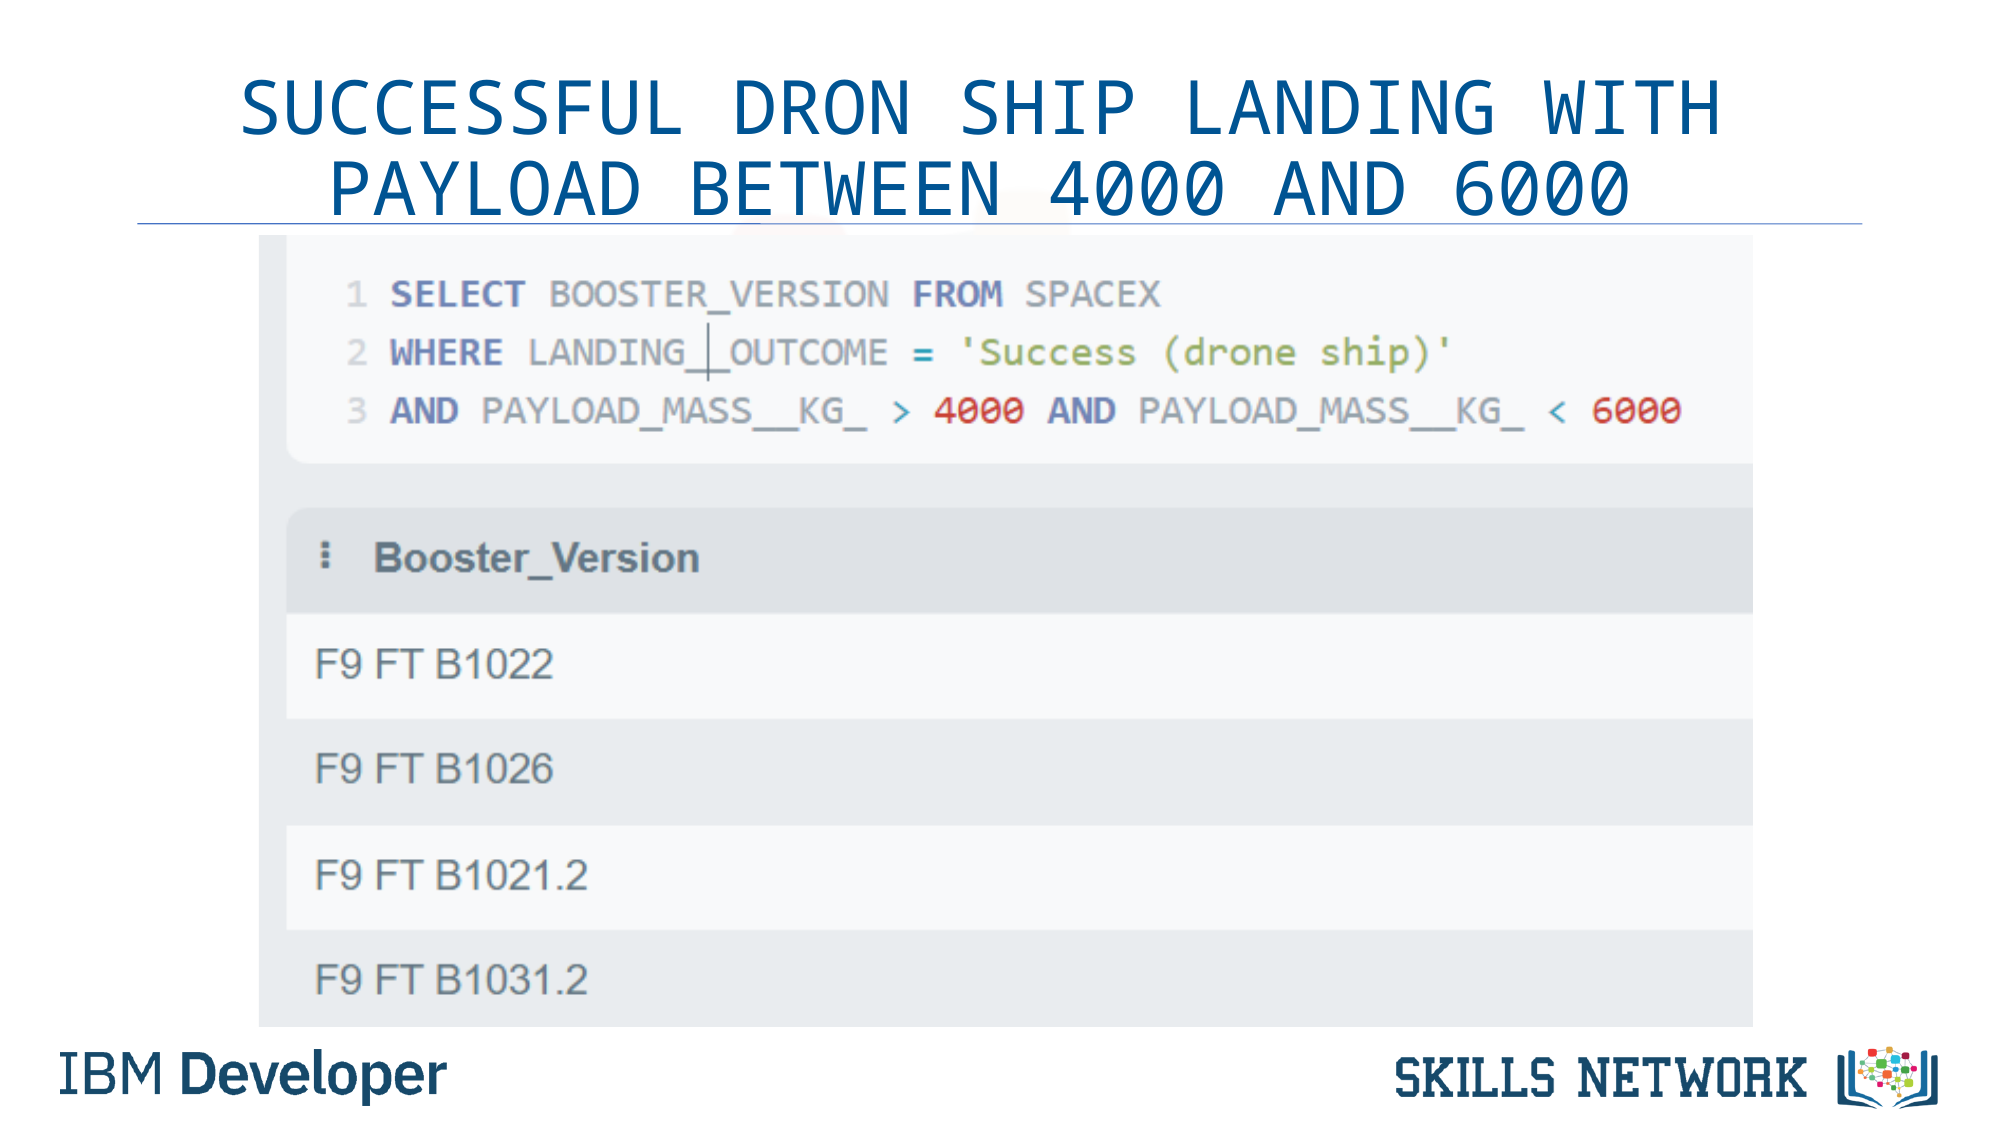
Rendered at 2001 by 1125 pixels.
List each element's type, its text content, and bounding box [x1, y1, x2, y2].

title SUCCESSFUL DRON SHIP LANDING WITH PAYLOAD BETWEEN 4000 AND 6000 [88, 42, 1871, 260]
picture [55, 1045, 459, 1108]
picture [1390, 1045, 1945, 1111]
picture [258, 235, 1753, 1027]
